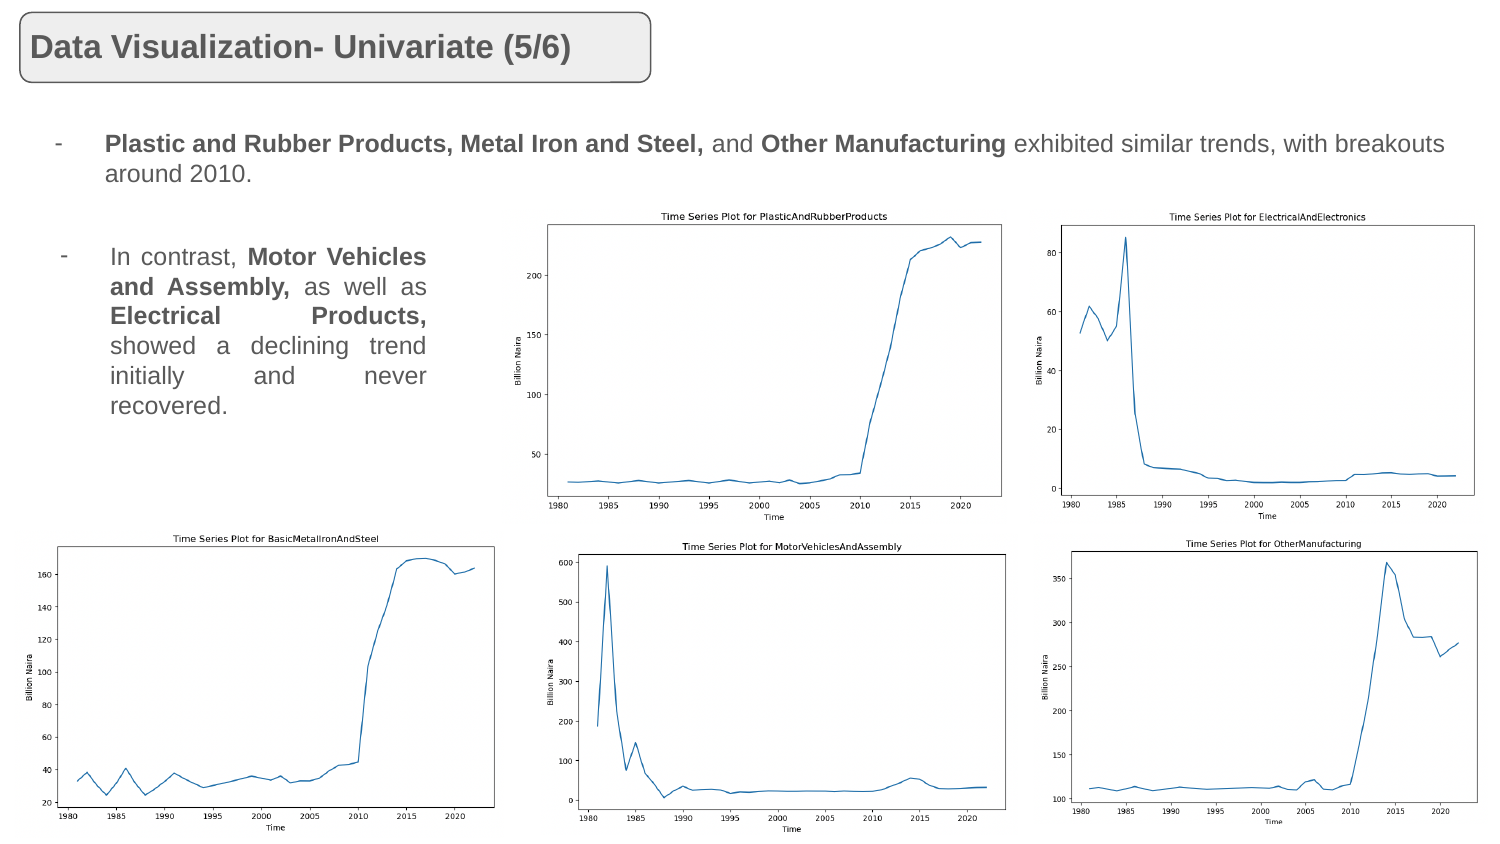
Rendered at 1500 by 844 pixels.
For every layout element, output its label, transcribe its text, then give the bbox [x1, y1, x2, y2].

text_box [26, 12, 651, 83]
text_box Plastic and Rubber Products, Metal Iron and Steel, and Other Manufacturing exhibited similar trends, with breakouts around 2010. [14, 112, 1473, 196]
picture [1029, 209, 1484, 524]
text_box In contrast, Motor Vehicles and Assembly, as well as Electrical Products, showed a declining trend initially and never recovered. [19, 225, 443, 461]
picture [1033, 533, 1488, 824]
text_box Data Visualization- Univariate (5/6) [14, 10, 637, 81]
picture [540, 533, 1018, 835]
picture [14, 530, 504, 838]
picture [501, 209, 1008, 524]
